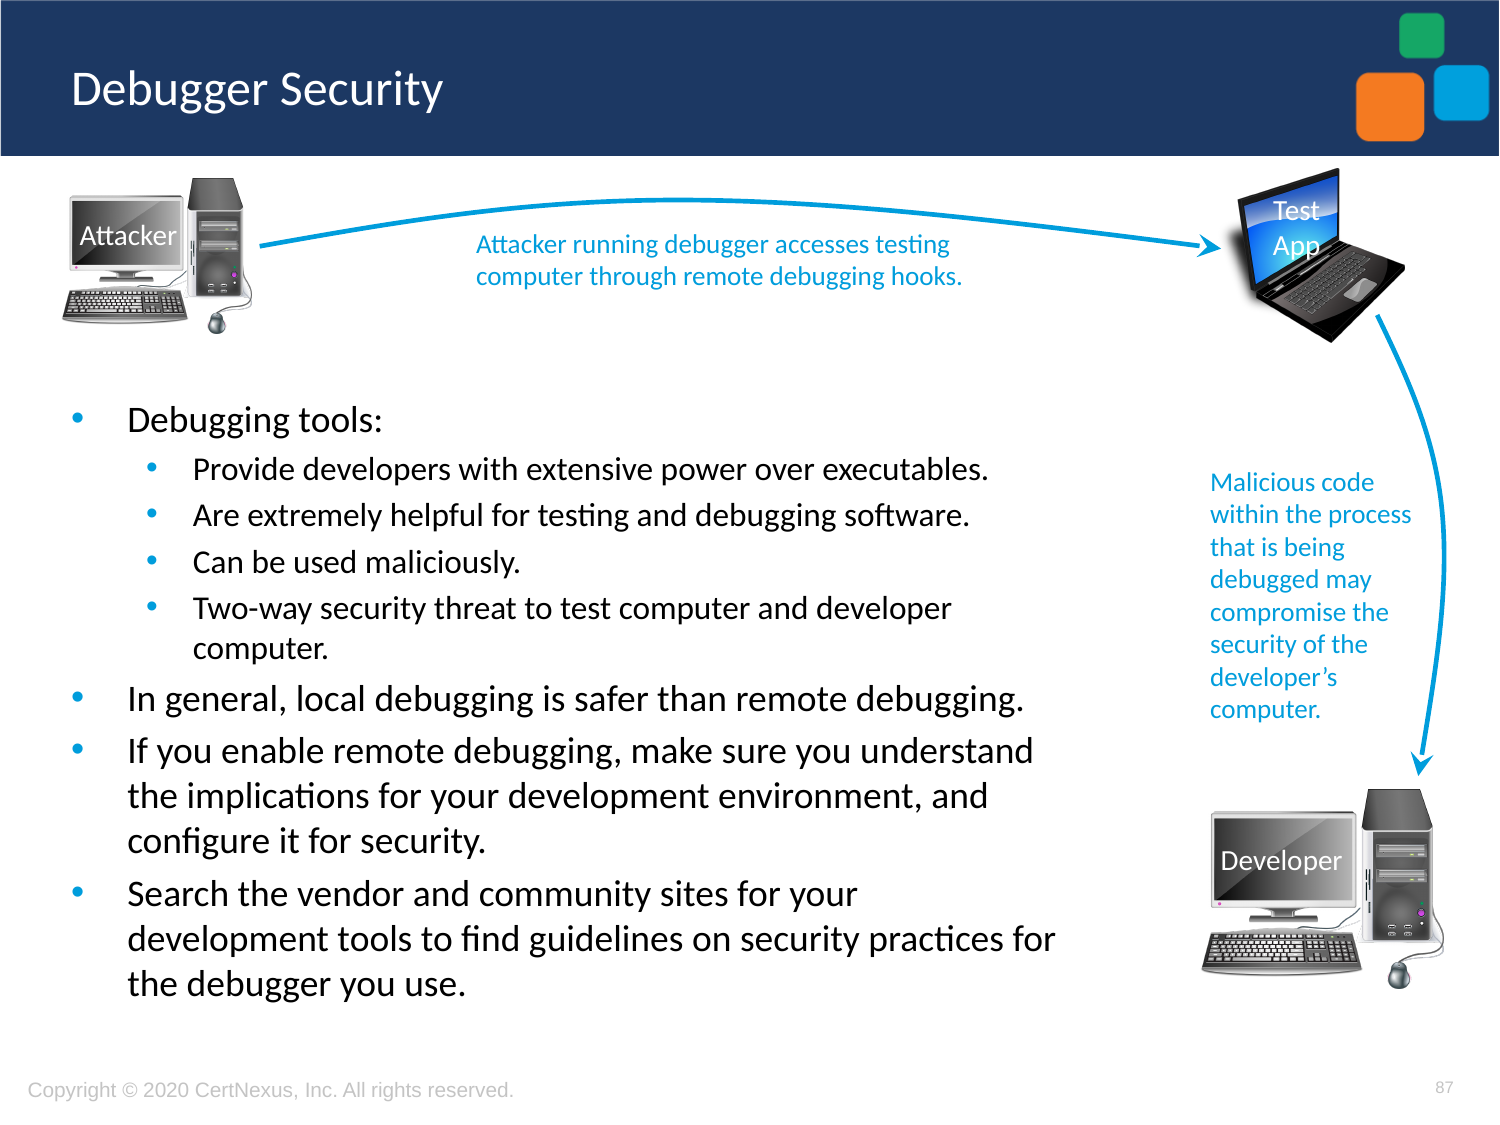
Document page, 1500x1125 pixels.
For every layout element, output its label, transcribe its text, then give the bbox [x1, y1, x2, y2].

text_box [52, 178, 252, 335]
text_box [259, 199, 1212, 257]
text_box Attacker running debugger accesses testing computer through remote debugging hooks. [461, 247, 993, 299]
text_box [1217, 168, 1405, 344]
text_box Malicious code within the process that is being debugged may compromise the security of the developer’s computer. [1195, 456, 1414, 732]
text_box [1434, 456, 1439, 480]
title Debugger Security [56, 16, 1350, 155]
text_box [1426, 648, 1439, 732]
list Debugging tools: Provide developers with extensive power over executables. Are extremely helpful for testing and debugging software. Can be used maliciously. Two-way security threat to test computer and developer computer. In general, local debugging is safer than remote debugging. If you enable remote debugging, make sure you understand the implications for your development environment, and configure it for security. Search the vendor and community sites for your development tools to find guidelines on security practices for the debugger you use. [56, 387, 1075, 1046]
slide_number 87 [1118, 1057, 1469, 1118]
picture [0, 0, 1500, 156]
picture [1199, 789, 1445, 990]
text_box [1380, 351, 1445, 777]
